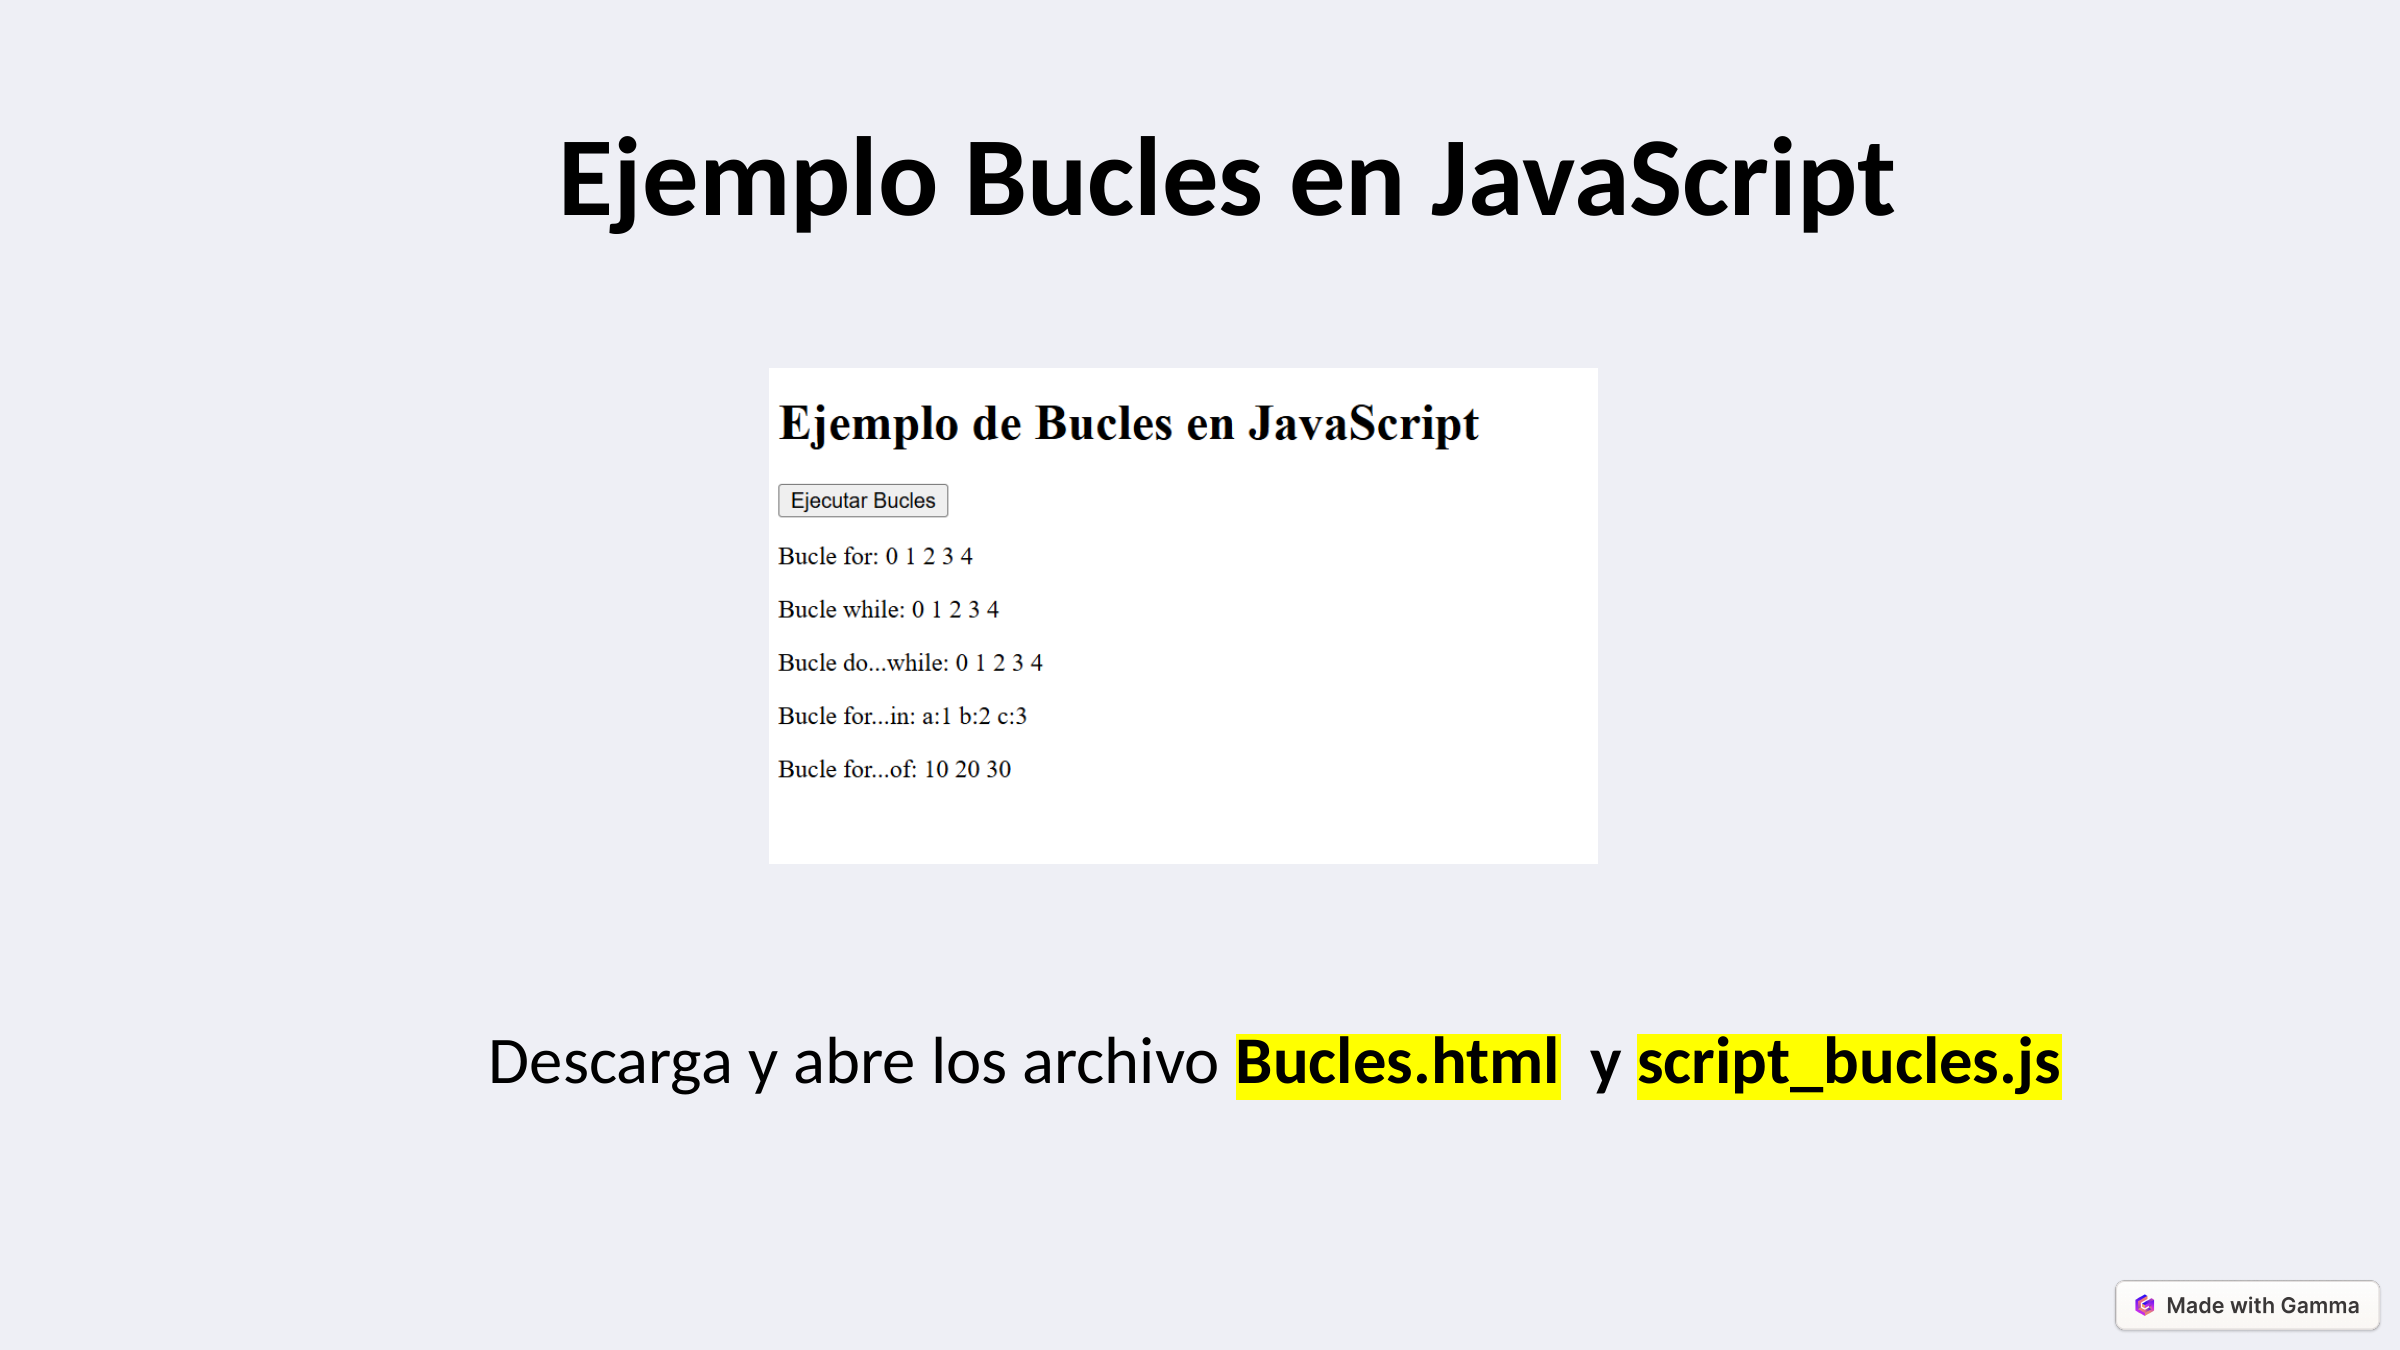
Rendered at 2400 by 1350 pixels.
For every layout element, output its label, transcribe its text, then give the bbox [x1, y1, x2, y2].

picture [769, 368, 1598, 864]
picture [2106, 1271, 2389, 1339]
text_box Ejemplo Bucles en JavaScript [397, 95, 2060, 246]
text_box Descarga y abre los archivo Bucles.html y script_bucles.js [474, 1009, 2077, 1105]
